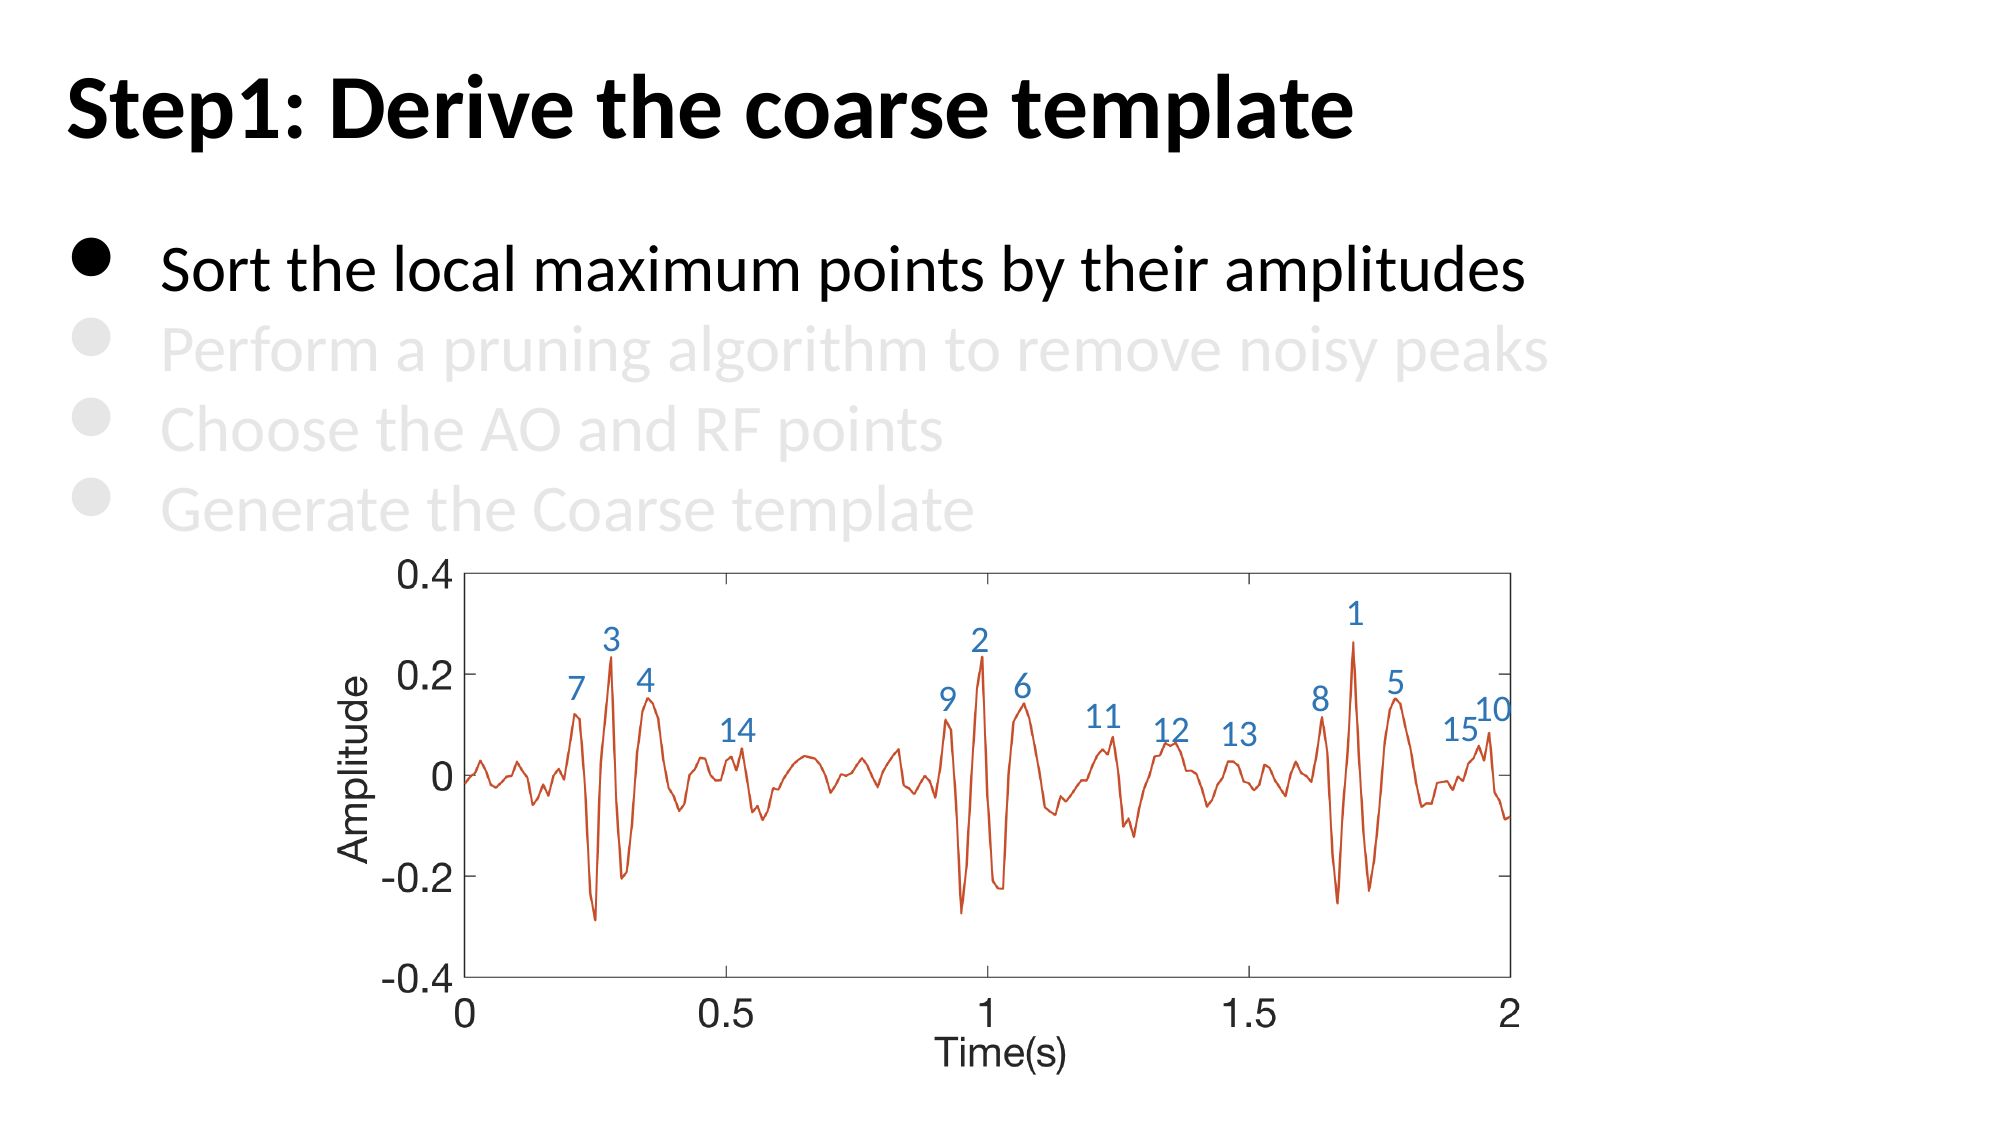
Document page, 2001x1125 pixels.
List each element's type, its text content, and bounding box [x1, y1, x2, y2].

picture [328, 552, 1530, 1077]
text_box Sort the local maximum points by their amplitudes Perform a pruning algorithm to remove noisy peaks Choose the AO and RF points Generate the Coarse template [51, 217, 1738, 553]
title Step1: Derive the coarse template [51, 0, 1777, 218]
